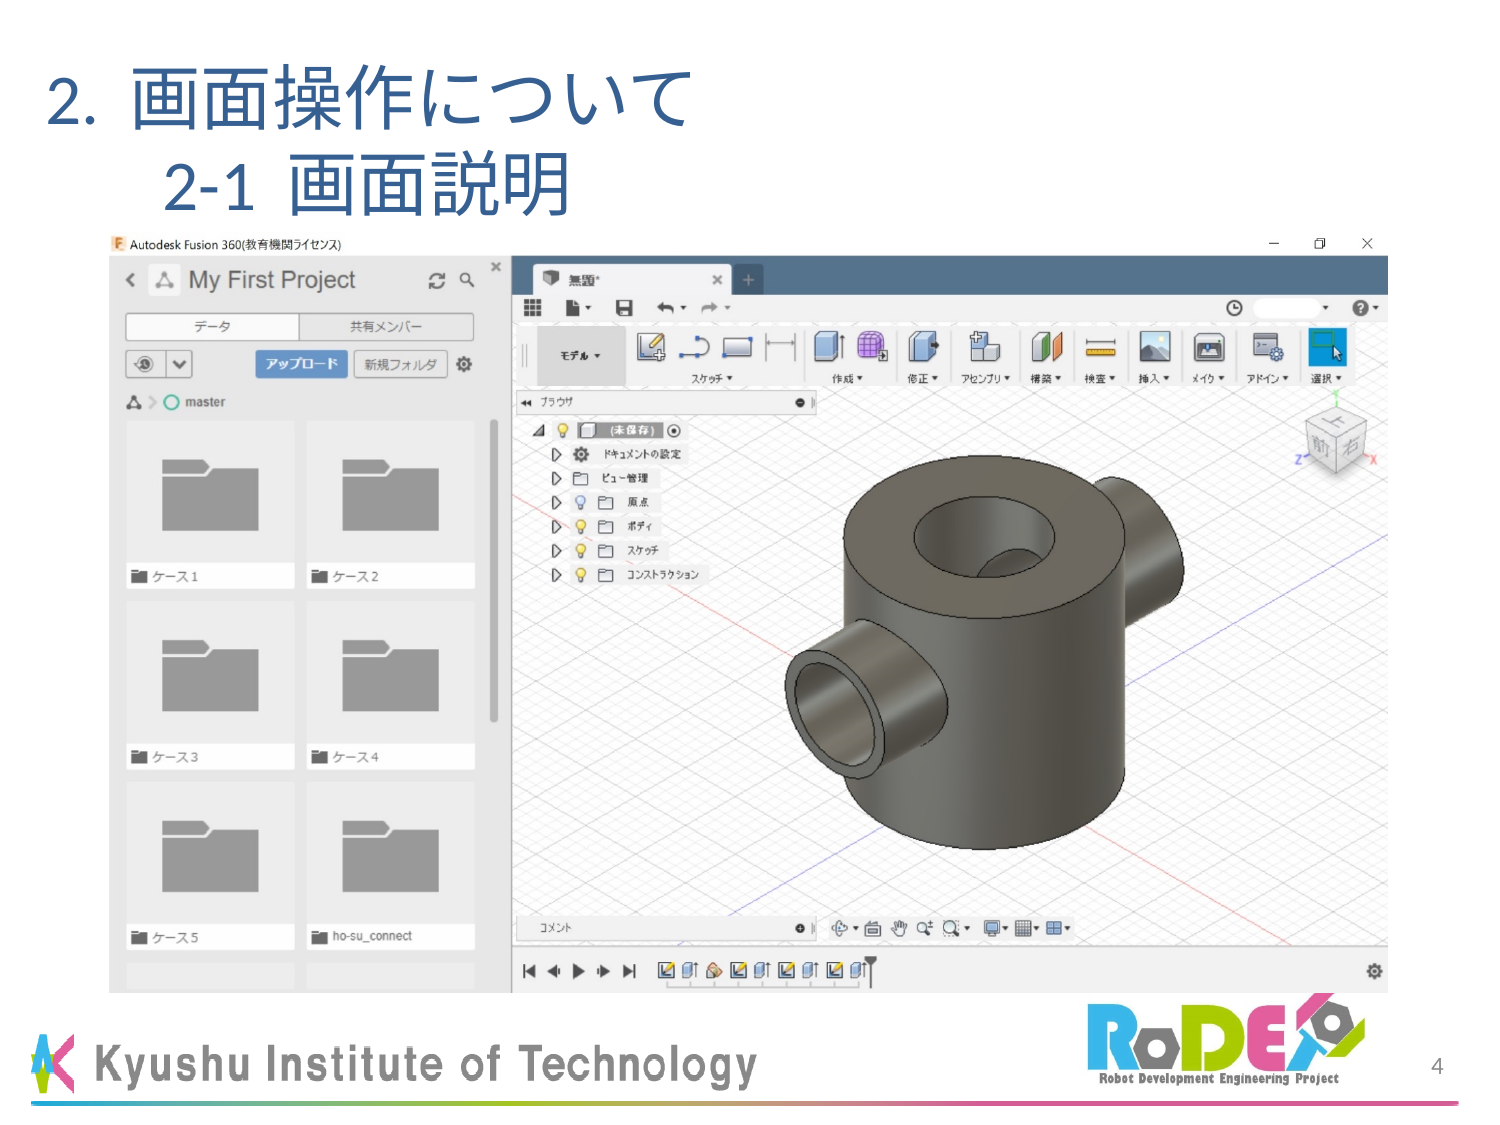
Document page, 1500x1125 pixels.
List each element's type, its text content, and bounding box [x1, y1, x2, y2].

slide_number 3 [1387, 1035, 1459, 1095]
picture [31, 232, 1459, 1106]
title 2. 画面操作について 2-1 画面説明 [30, 45, 1424, 233]
